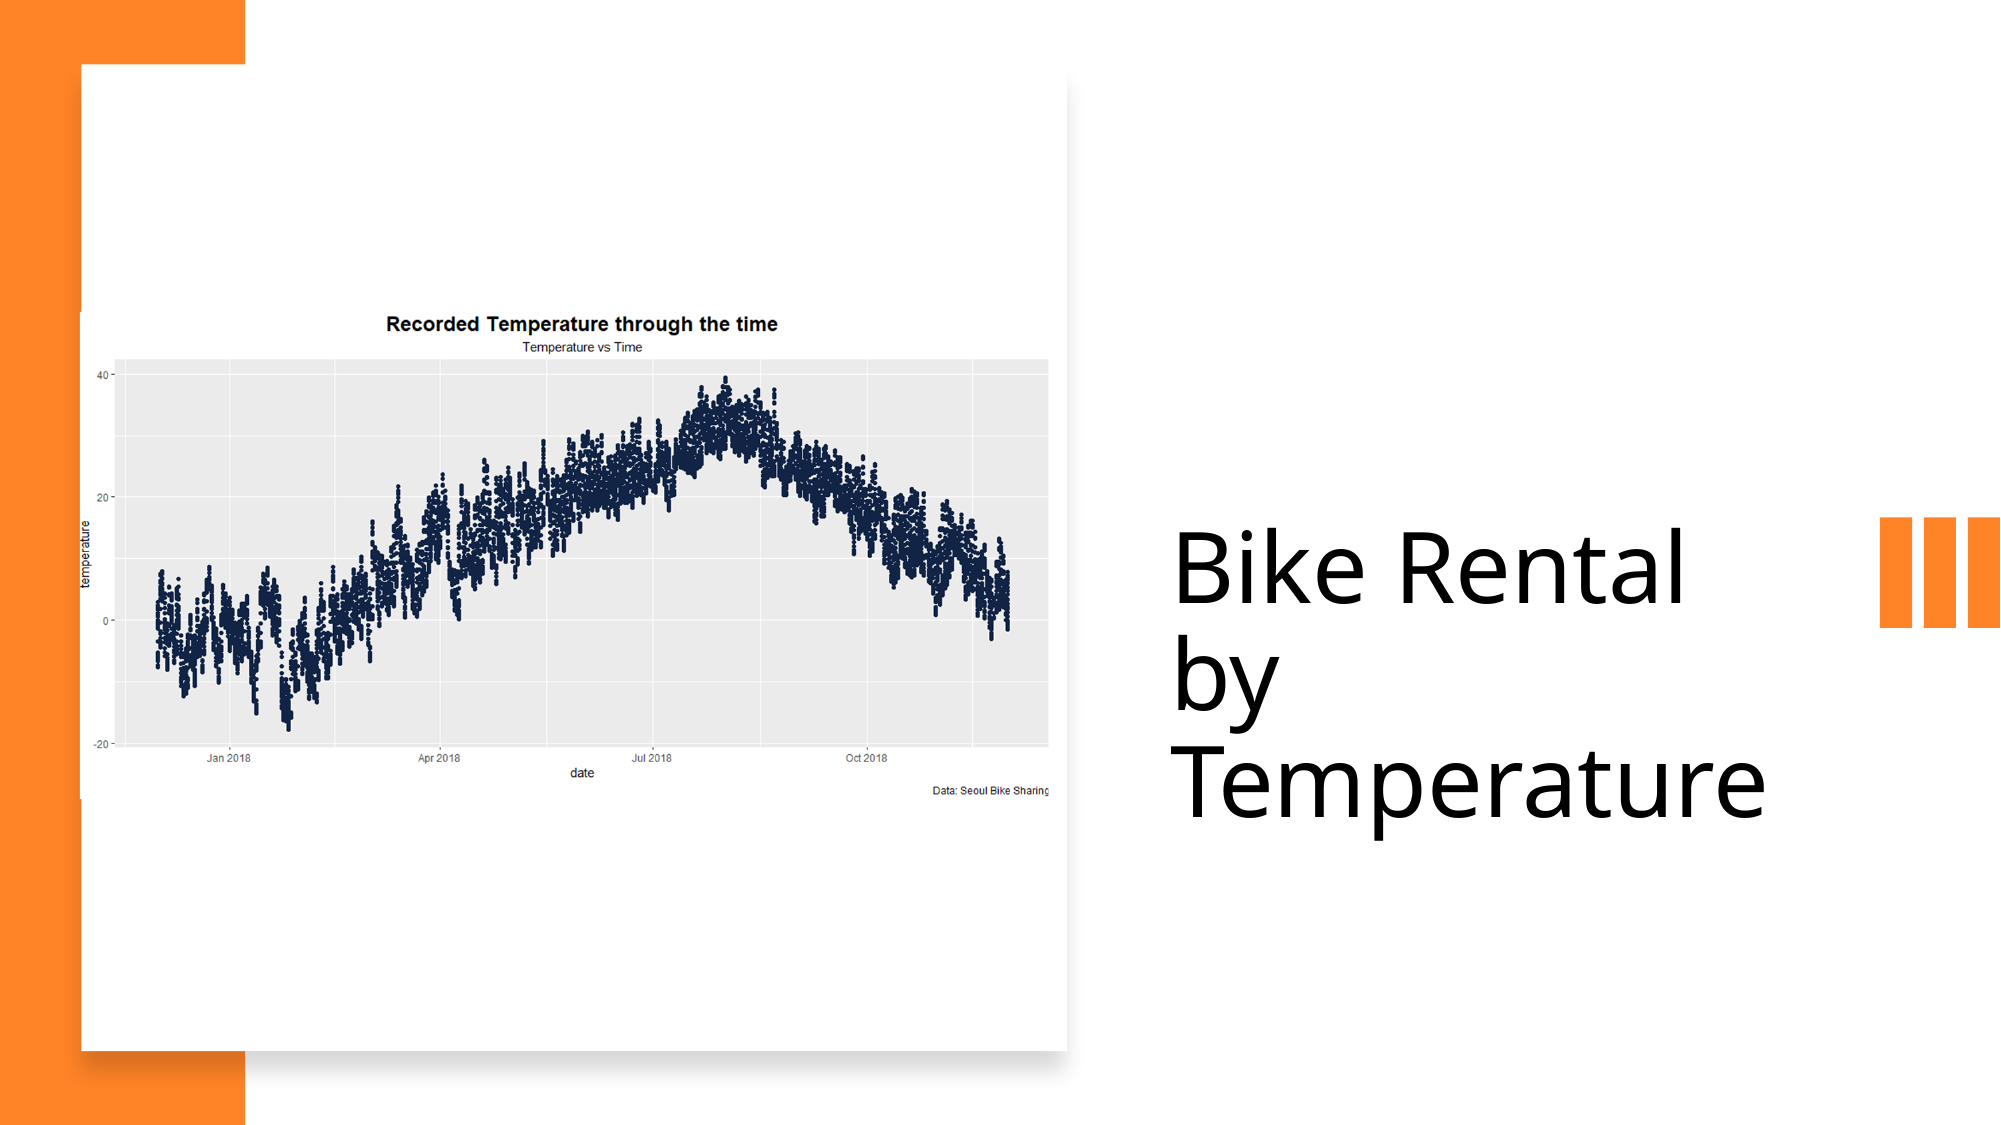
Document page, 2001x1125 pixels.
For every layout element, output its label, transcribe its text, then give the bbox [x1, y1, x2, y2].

text_box [246, 0, 2000, 1125]
text_box [80, 63, 1068, 1052]
text_box [0, 0, 246, 1125]
picture [79, 312, 1049, 799]
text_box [1879, 517, 2000, 628]
title Bike Rental by Temperature [1155, 510, 1818, 903]
